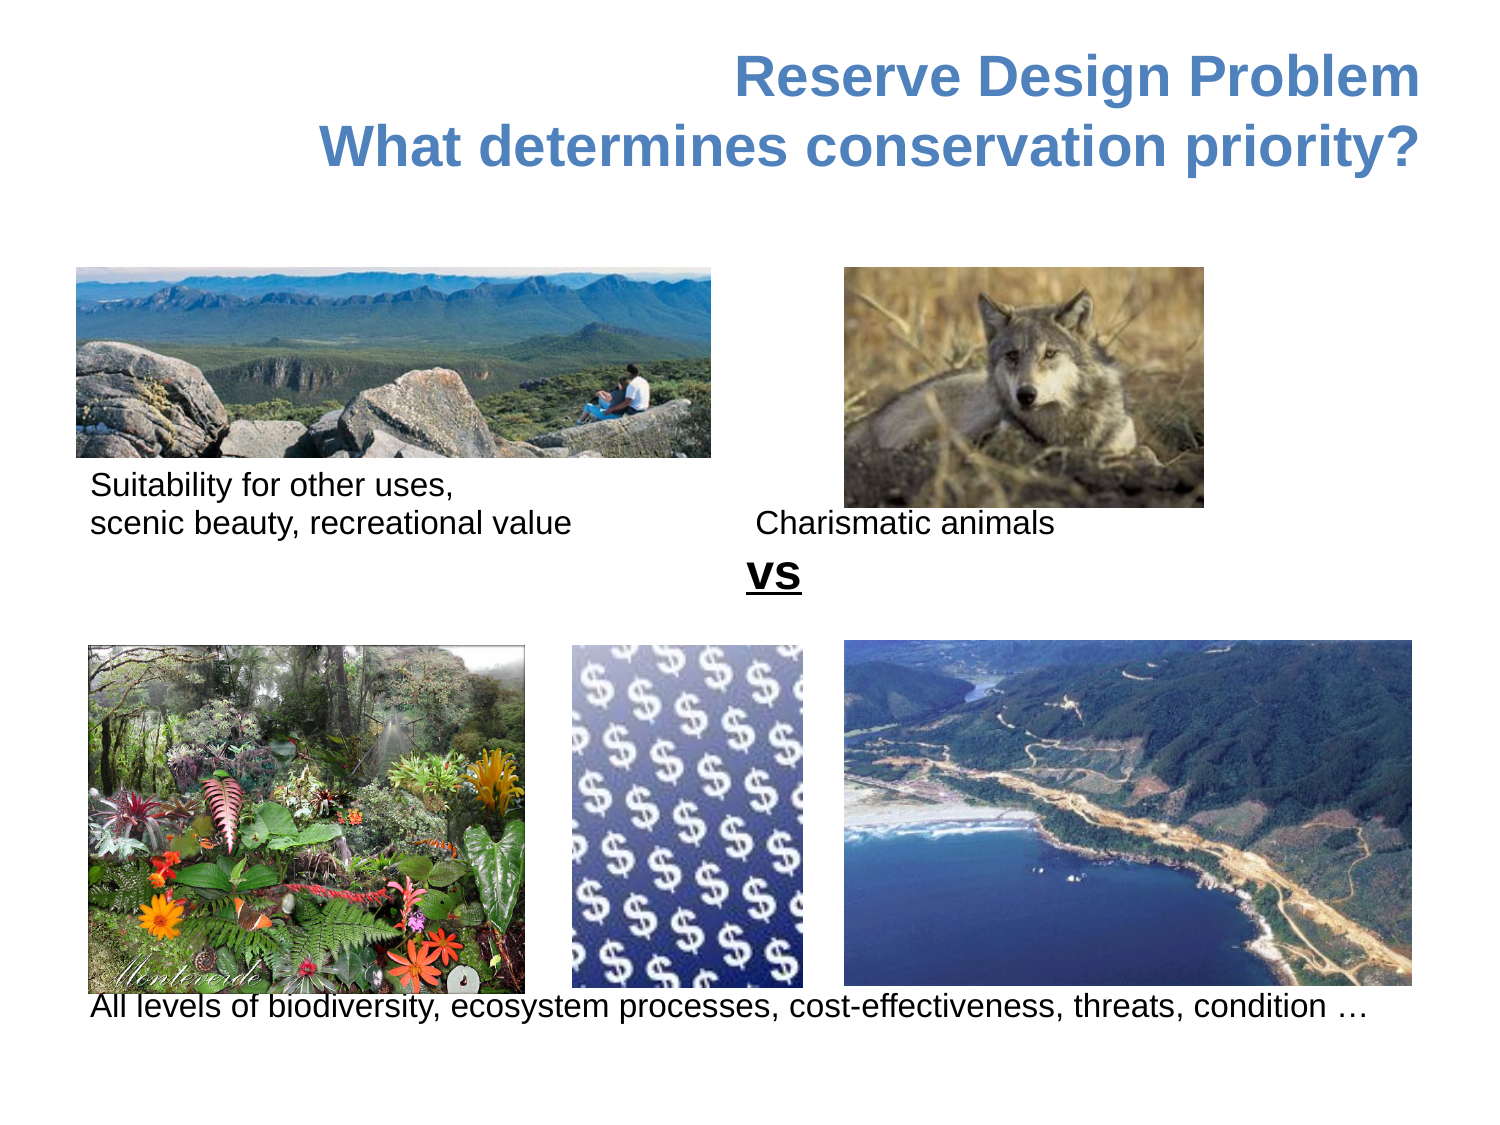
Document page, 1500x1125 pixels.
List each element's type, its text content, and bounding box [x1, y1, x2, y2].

title Reserve Design Problem What determines conservation priority? [301, 31, 1437, 234]
picture [88, 645, 525, 995]
list Suitability for other uses, scenic beauty, recreational value Charismatic animals vs All levels of biodiversity, ecosystem processes, cost-effectiveness, threats, condition … [75, 196, 1425, 1094]
picture [844, 640, 1412, 986]
picture [844, 266, 1205, 509]
picture [572, 645, 803, 988]
picture [76, 266, 712, 458]
